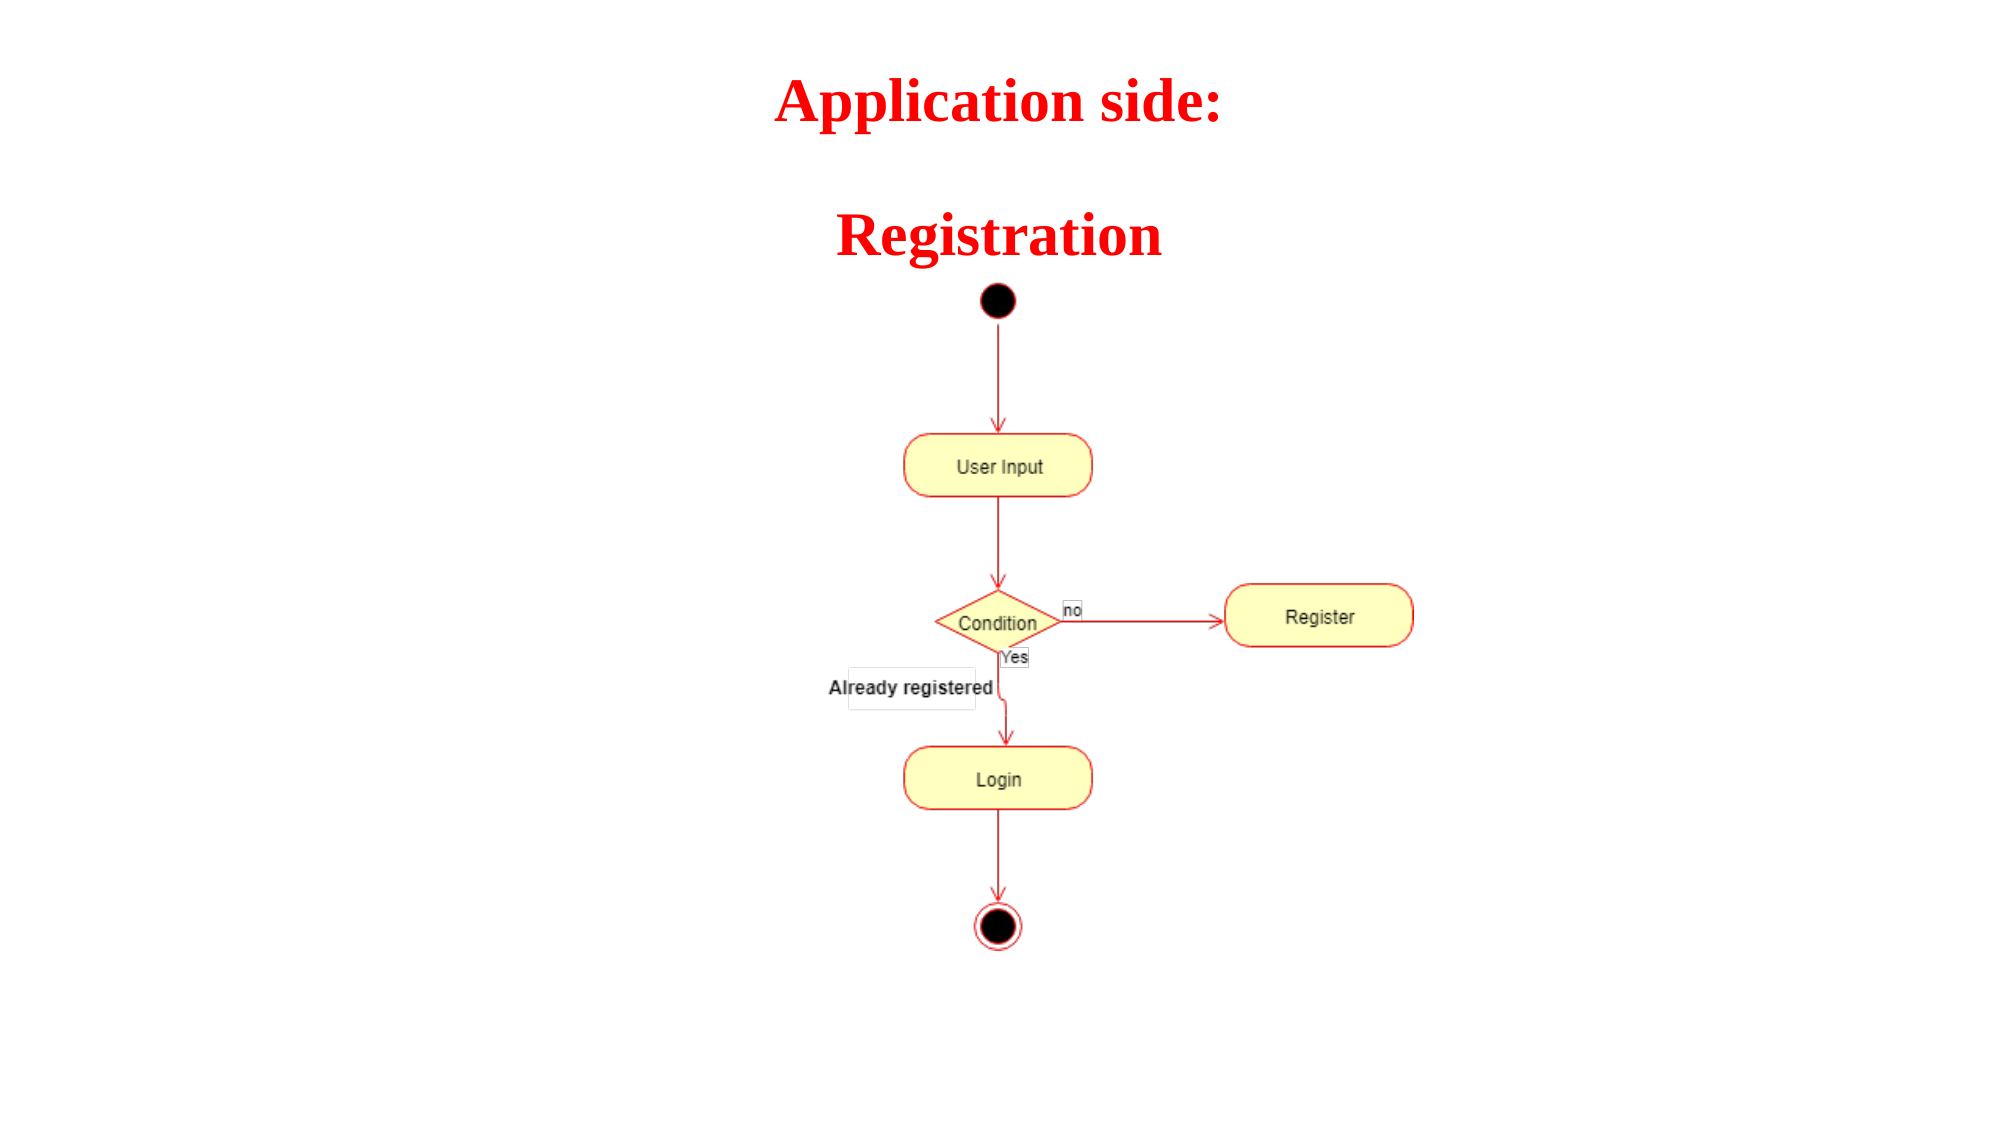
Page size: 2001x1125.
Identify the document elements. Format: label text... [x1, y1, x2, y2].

title Application side: Registration [137, 59, 1863, 278]
picture [827, 277, 1414, 951]
